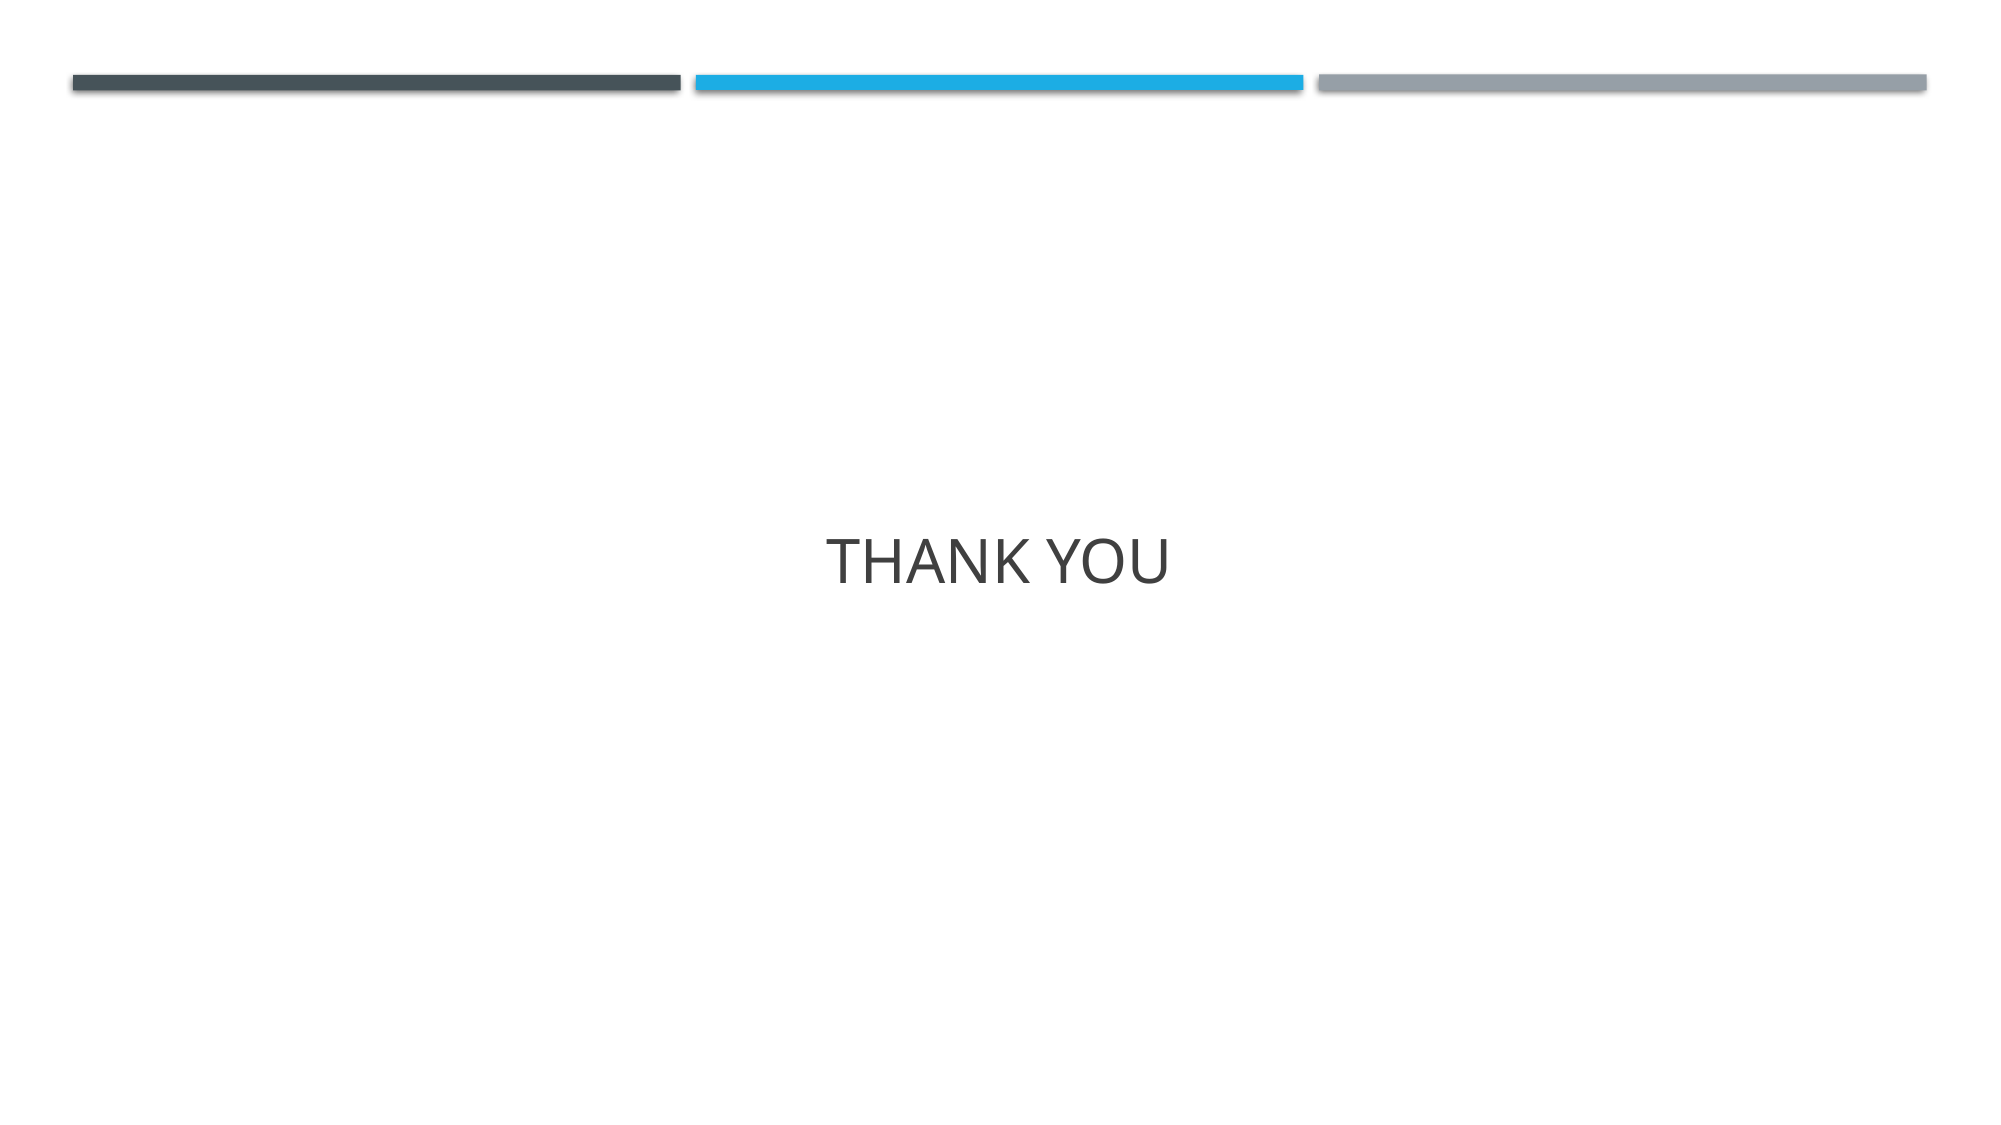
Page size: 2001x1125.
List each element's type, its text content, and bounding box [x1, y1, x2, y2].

title Thank You [811, 441, 1189, 604]
